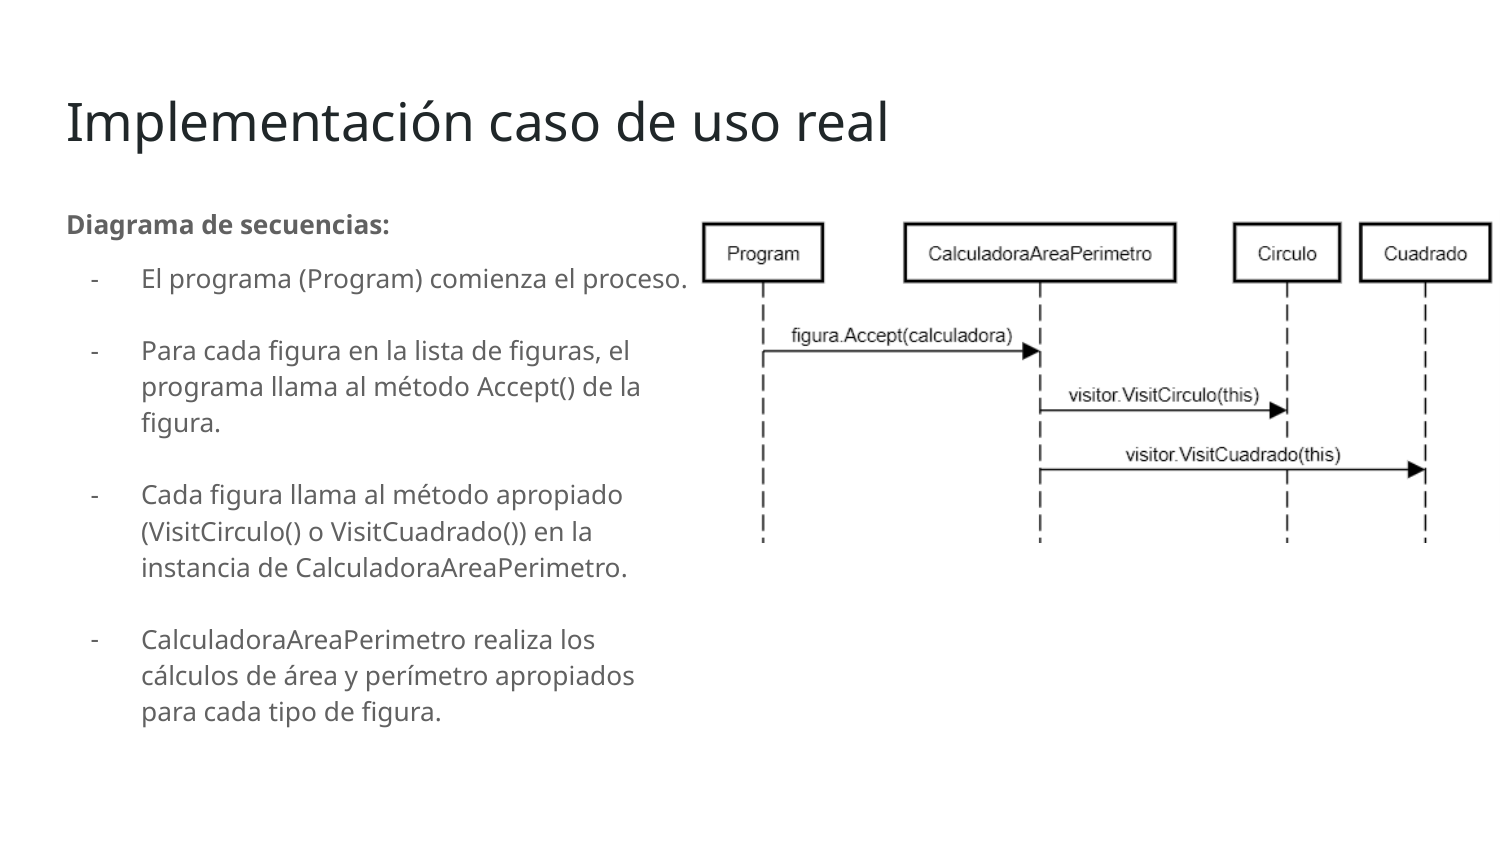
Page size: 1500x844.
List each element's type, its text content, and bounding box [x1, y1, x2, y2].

picture [696, 210, 1500, 543]
list Diagrama de secuencias: El programa (Program) comienza el proceso. Para cada figura en la lista de figuras, el programa llama al método Accept() de la figura. Cada figura llama al método apropiado (VisitCirculo() o VisitCuadrado()) en la instancia de CalculadoraAreaPerimetro. CalculadoraAreaPerimetro realiza los cálculos de área y perímetro apropiados para cada tipo de figura. [51, 189, 708, 750]
title Implementación caso de uso real [51, 72, 1449, 167]
